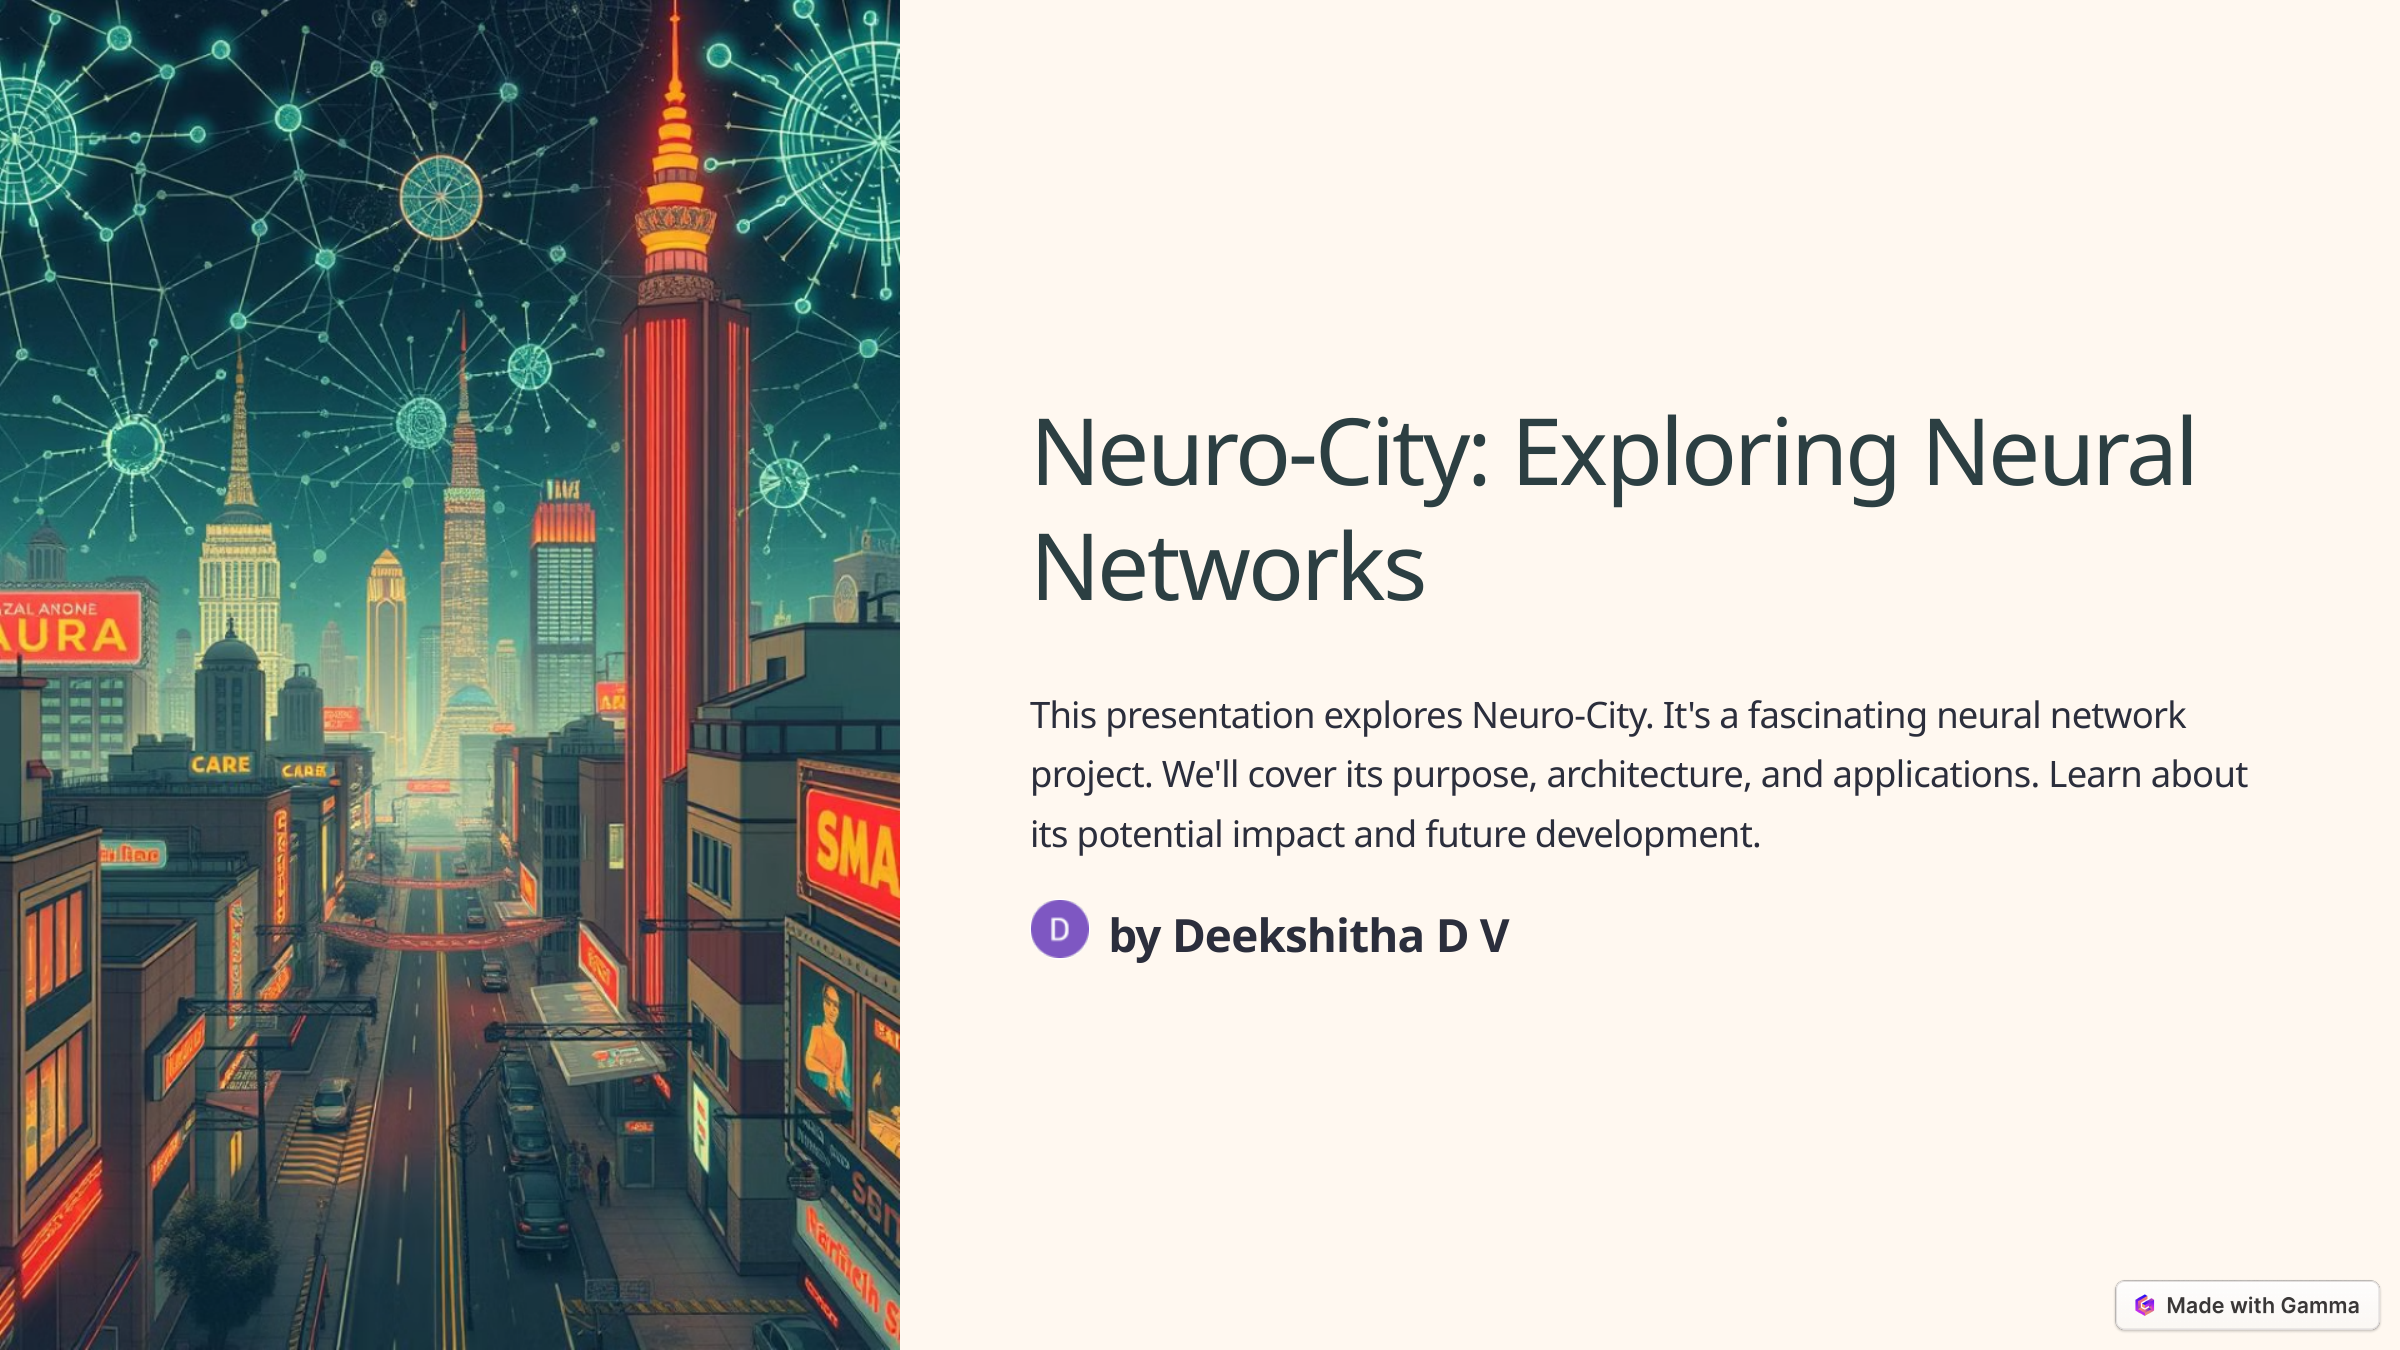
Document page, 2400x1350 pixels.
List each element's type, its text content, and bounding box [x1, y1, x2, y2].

text_box by Deekshitha D V [1108, 896, 1518, 962]
picture [2106, 1271, 2389, 1339]
text_box This presentation explores Neuro-City. It's a fascinating neural network project. We'll cover its purpose, architecture, and applications. Learn about its potential impact and future development. [1030, 676, 2270, 855]
picture [0, 0, 900, 1350]
text_box Neuro-City: Exploring Neural Networks [1030, 387, 2270, 621]
picture [1031, 900, 1089, 958]
